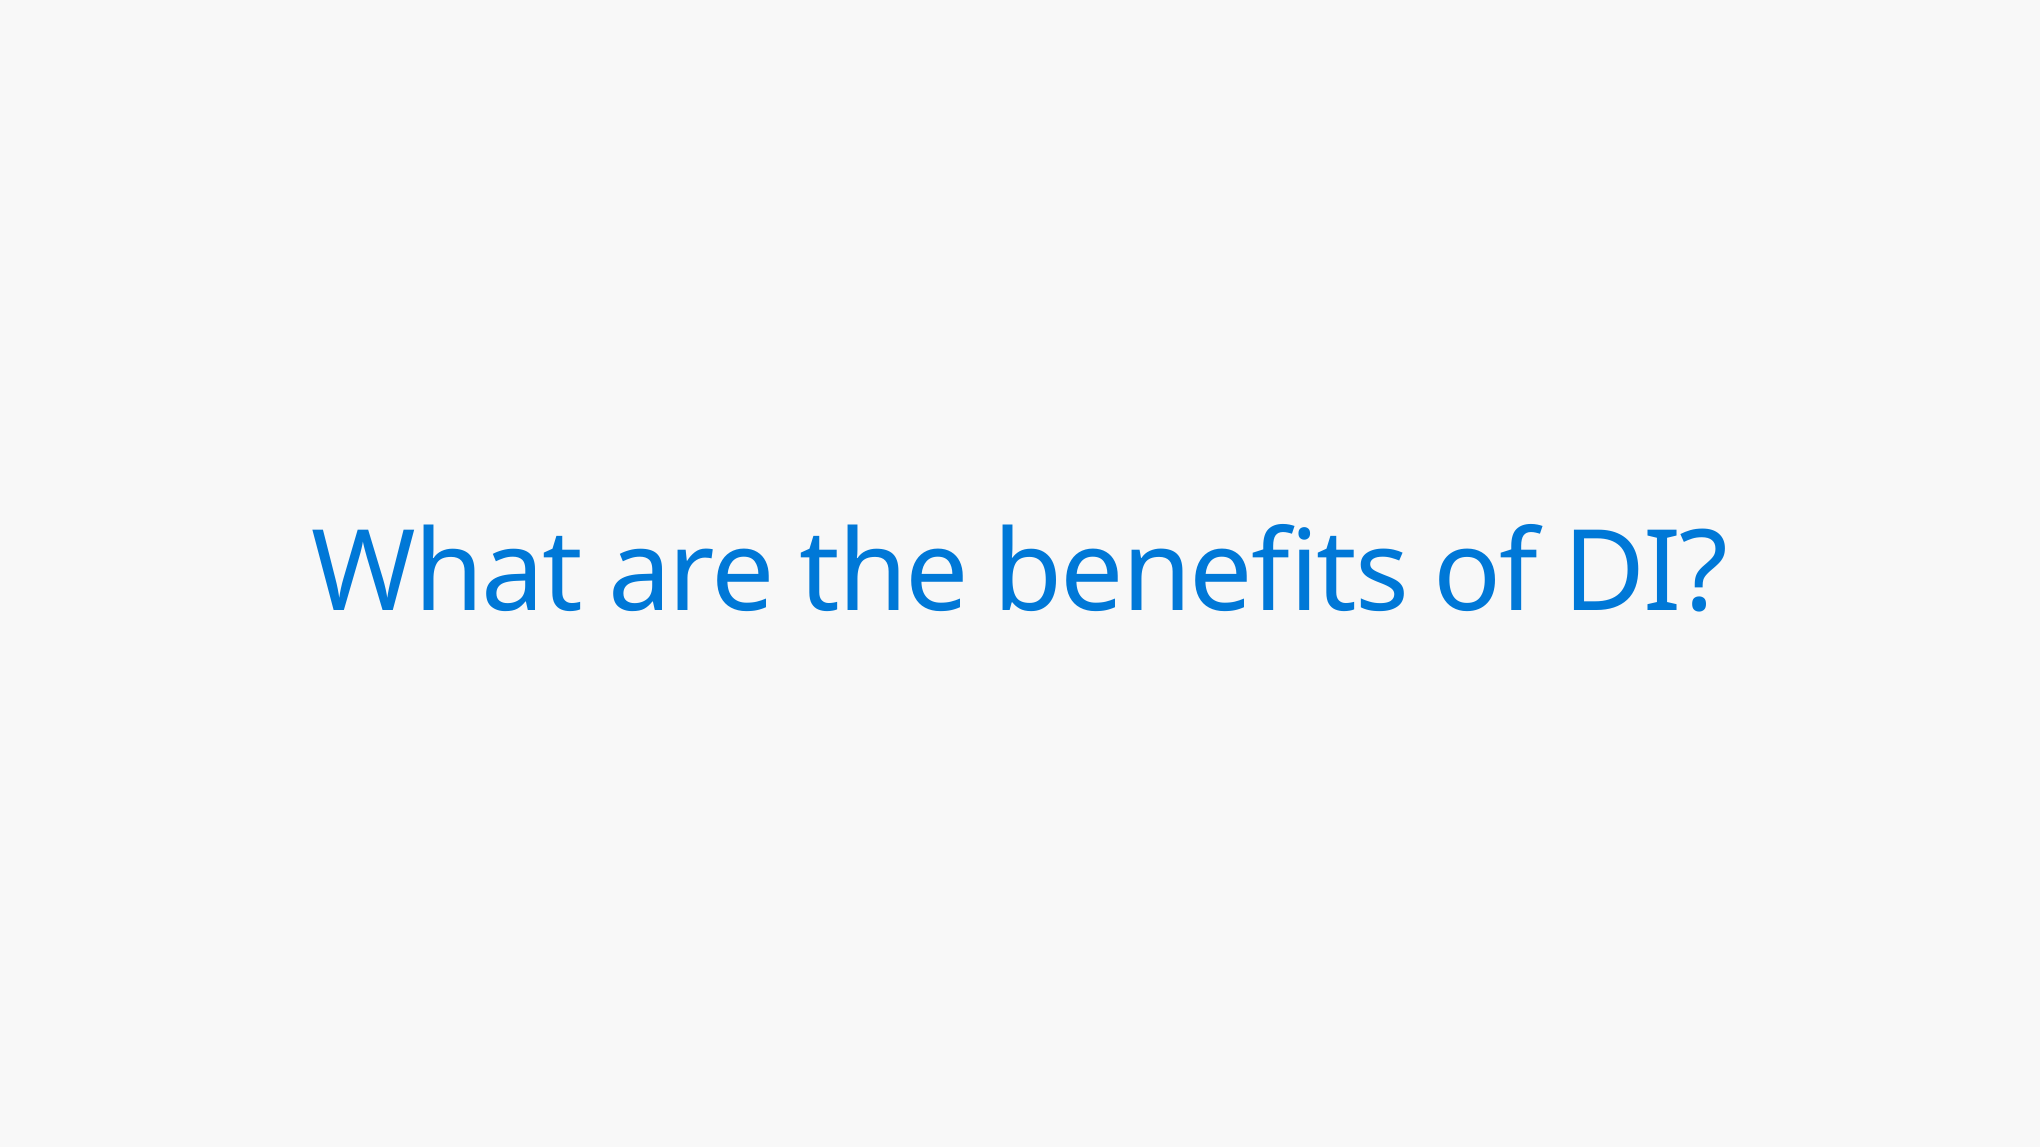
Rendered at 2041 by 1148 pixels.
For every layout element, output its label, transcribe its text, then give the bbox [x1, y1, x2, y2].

title What are the benefits of DI? [7, 498, 2033, 654]
